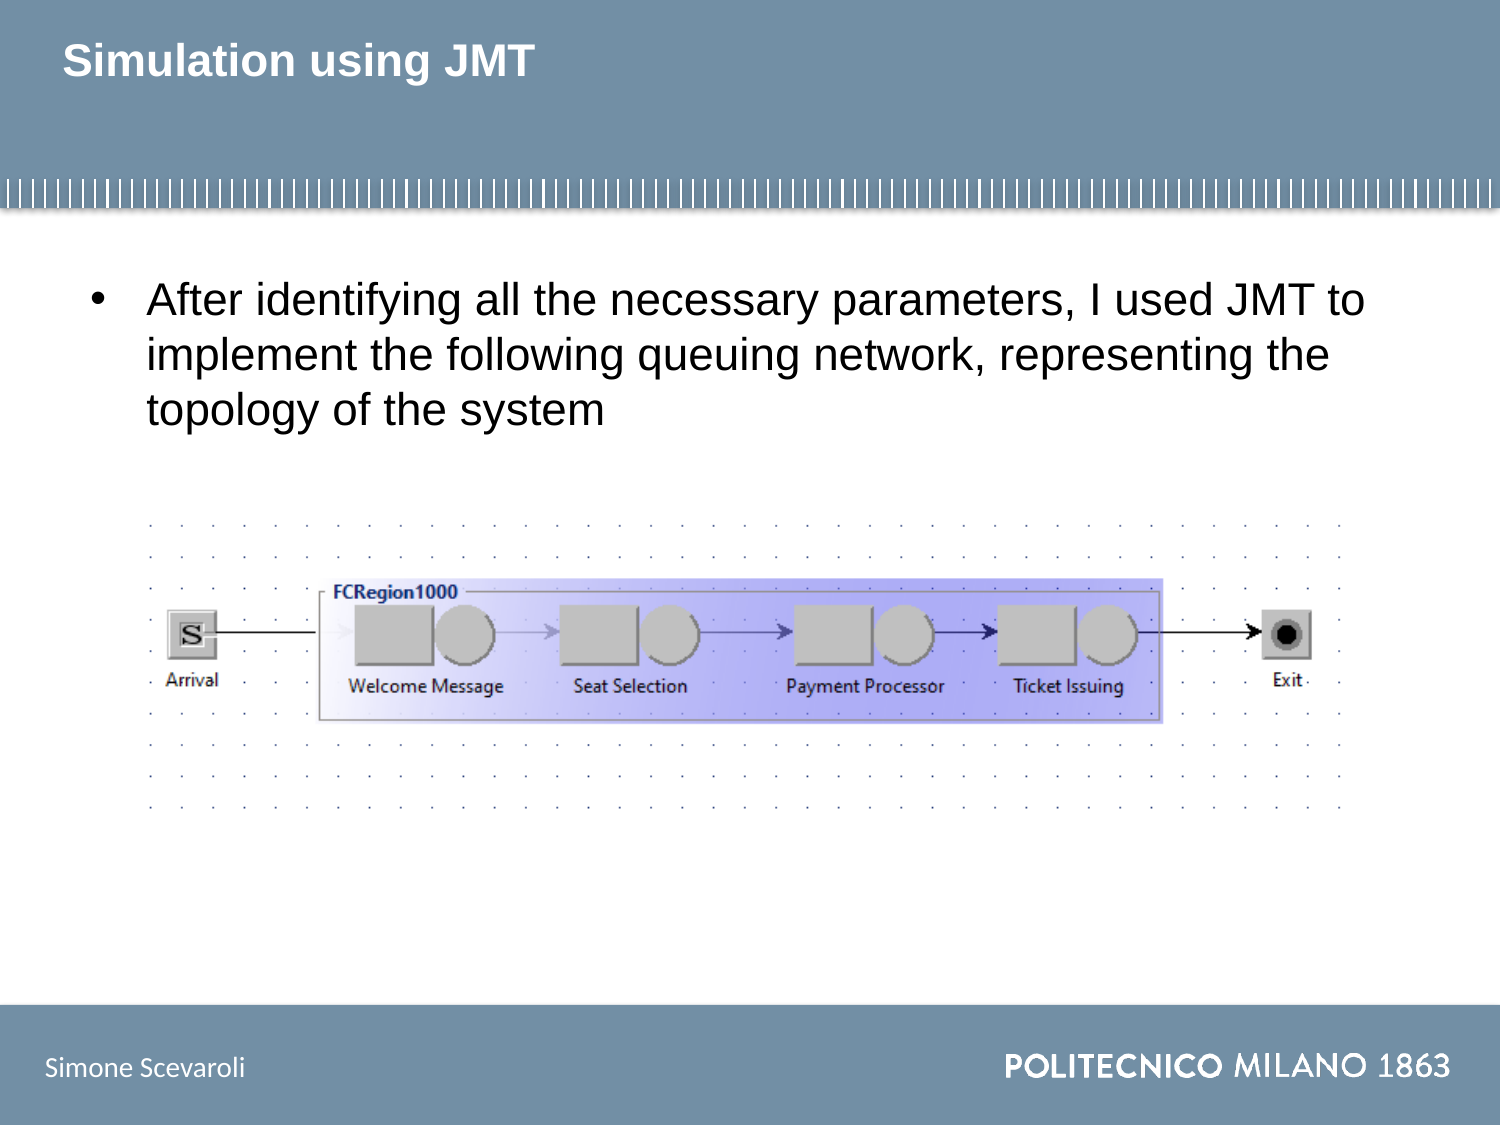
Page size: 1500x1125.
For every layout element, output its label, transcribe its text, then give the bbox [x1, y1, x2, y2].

title Simulation using JMT [47, 22, 1455, 161]
list After identifying all the necessary parameters, I used JMT to implement the following queuing network, representing the topology of the system [75, 262, 1441, 1005]
text_box Simone Scevaroli [29, 1041, 534, 1091]
picture [147, 516, 1348, 815]
picture [999, 1041, 1456, 1089]
